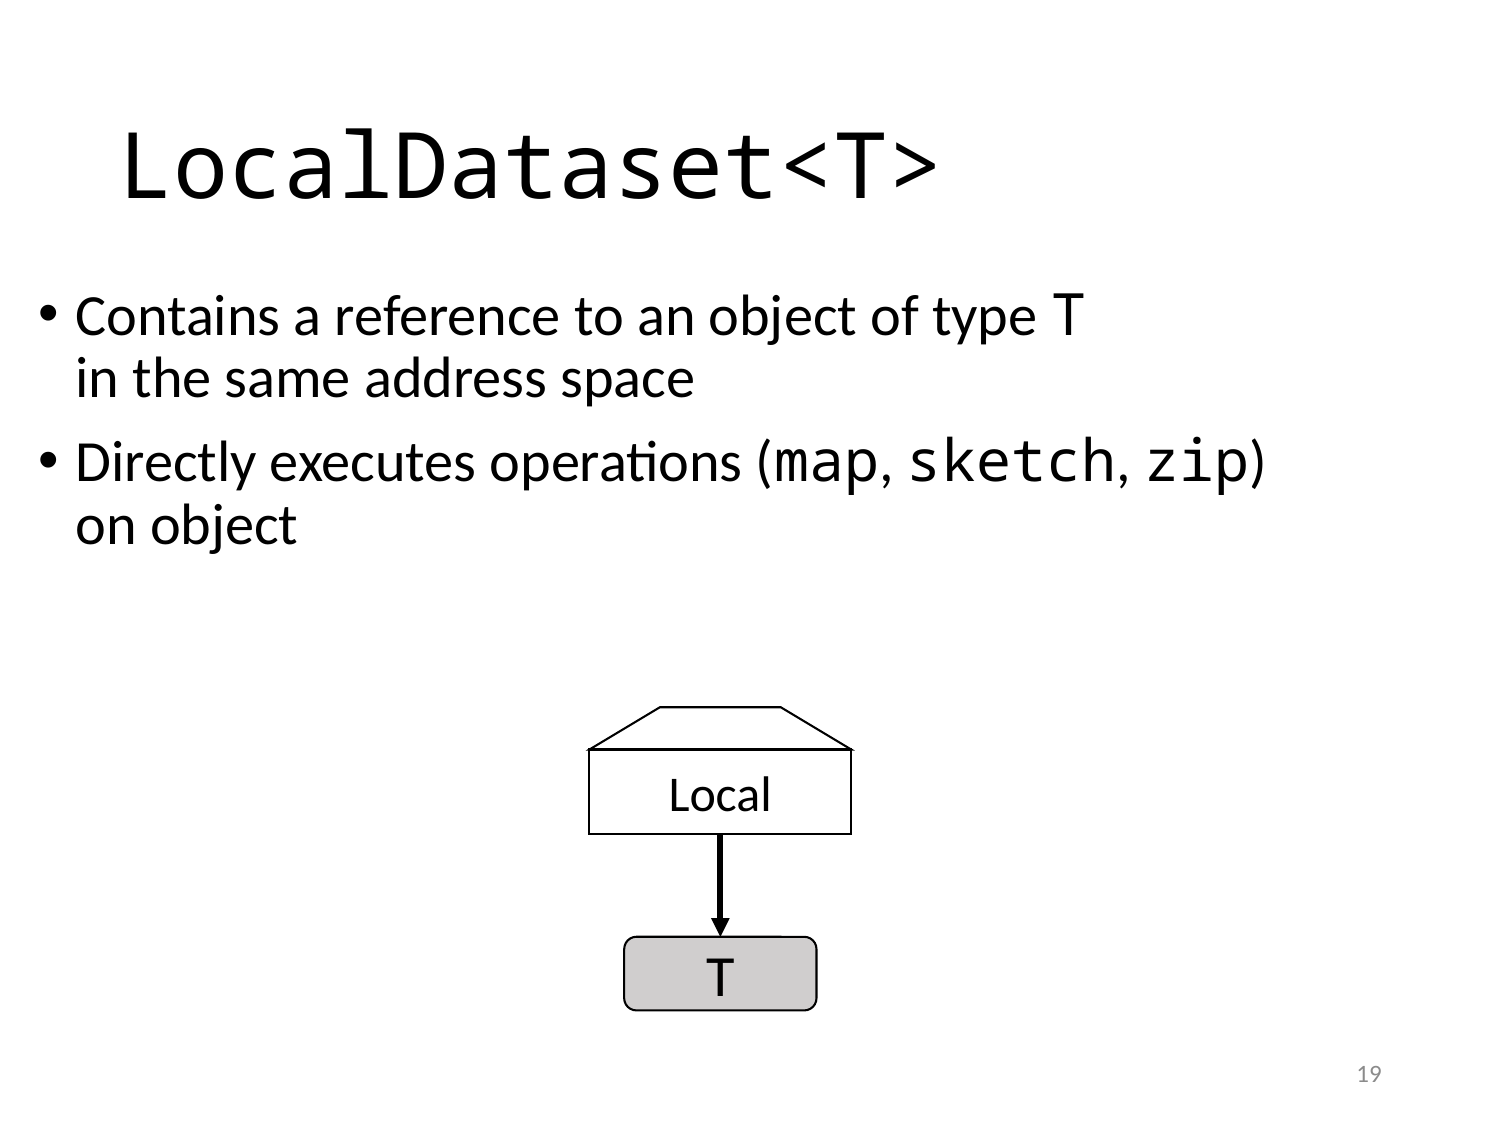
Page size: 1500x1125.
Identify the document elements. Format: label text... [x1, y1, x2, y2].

slide_number 19 [1059, 1042, 1397, 1103]
title LocalDataset<T> [103, 59, 1397, 277]
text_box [589, 707, 852, 1011]
list Contains a reference to an object of type T in the same address space Directly executes operations (map, sketch, zip) on object [23, 277, 1483, 634]
